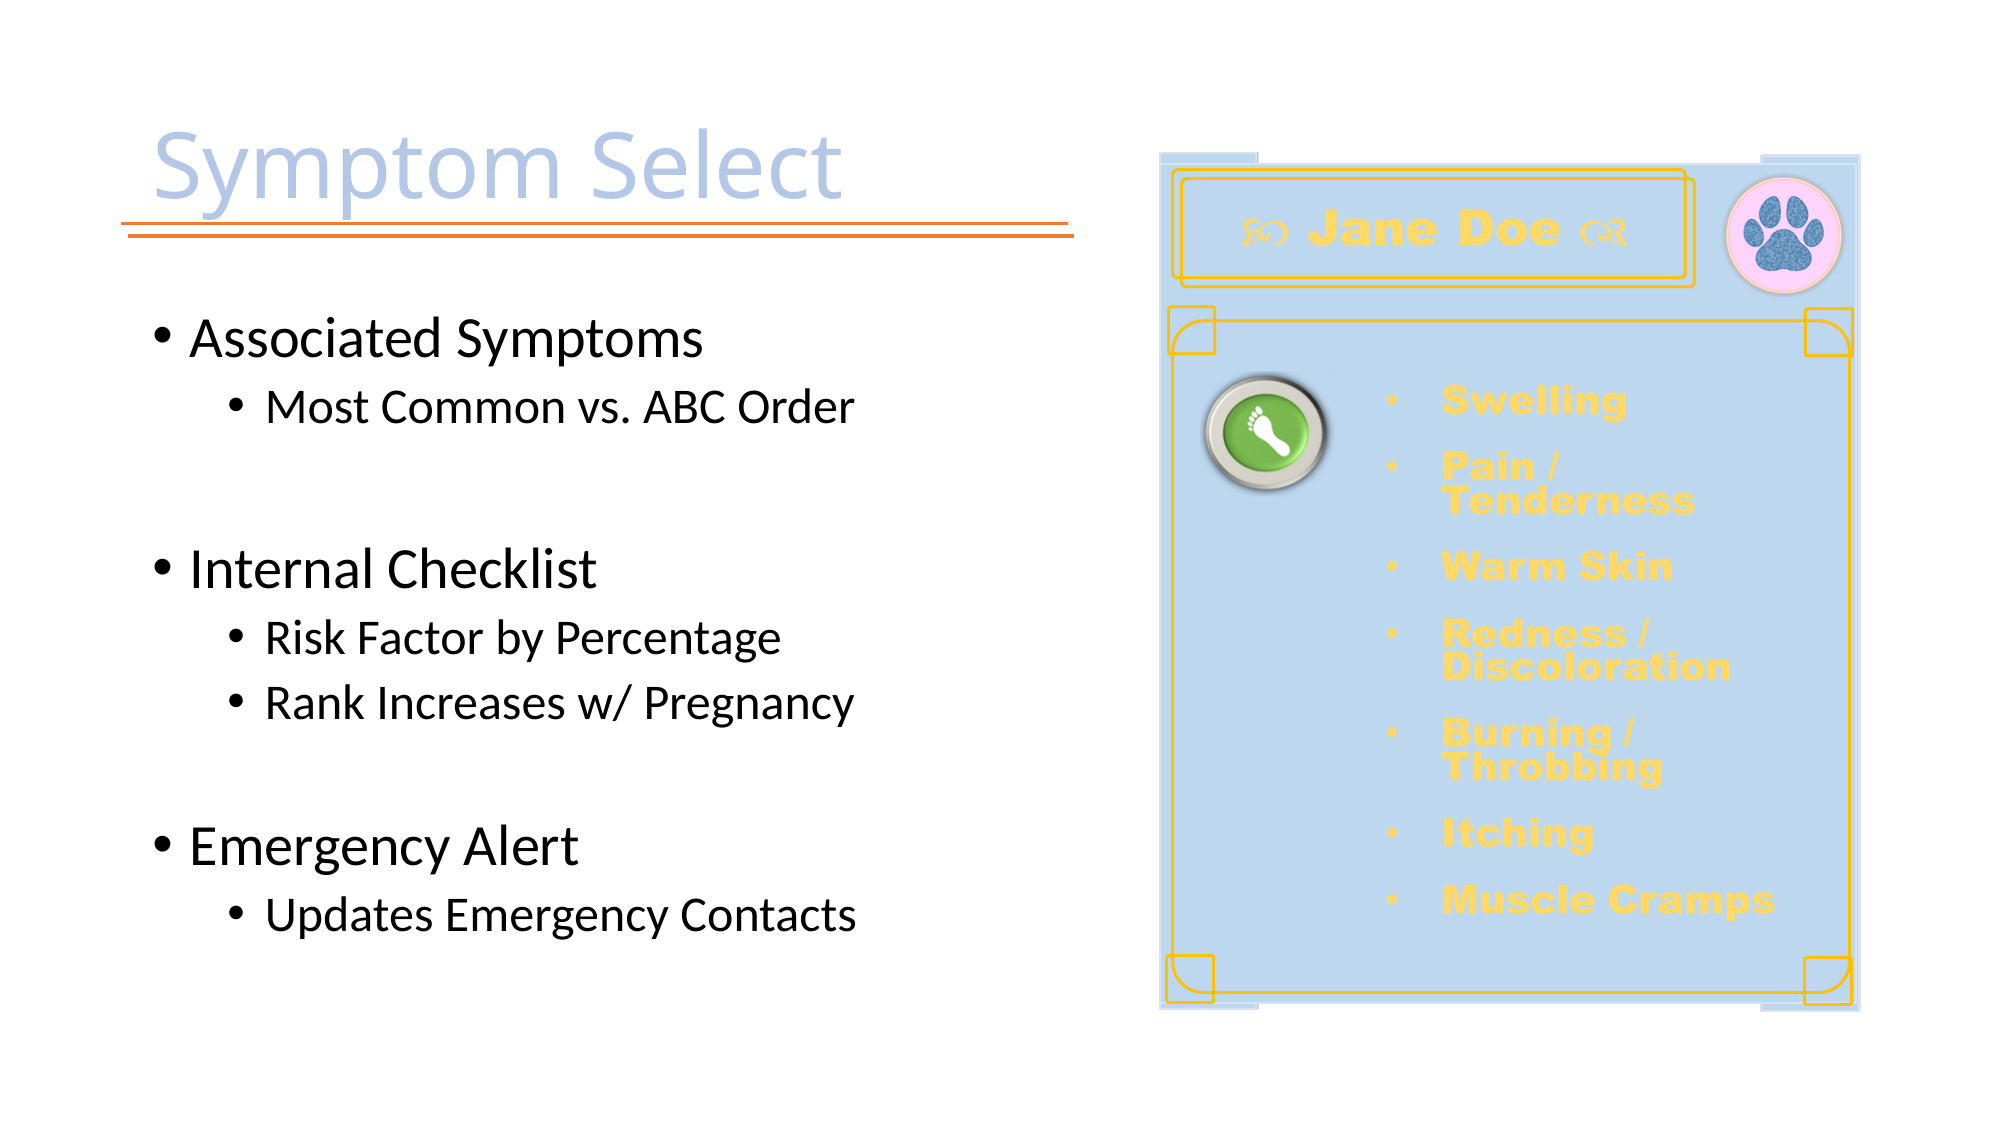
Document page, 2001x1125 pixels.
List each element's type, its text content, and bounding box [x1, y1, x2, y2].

picture [1159, 141, 1860, 1012]
list Associated Symptoms Most Common vs. ABC Order Internal Checklist Risk Factor by Percentage Rank Increases w/ Pregnancy Emergency Alert Updates Emergency Contacts [137, 299, 1000, 1014]
title Symptom Select [137, 59, 1863, 278]
